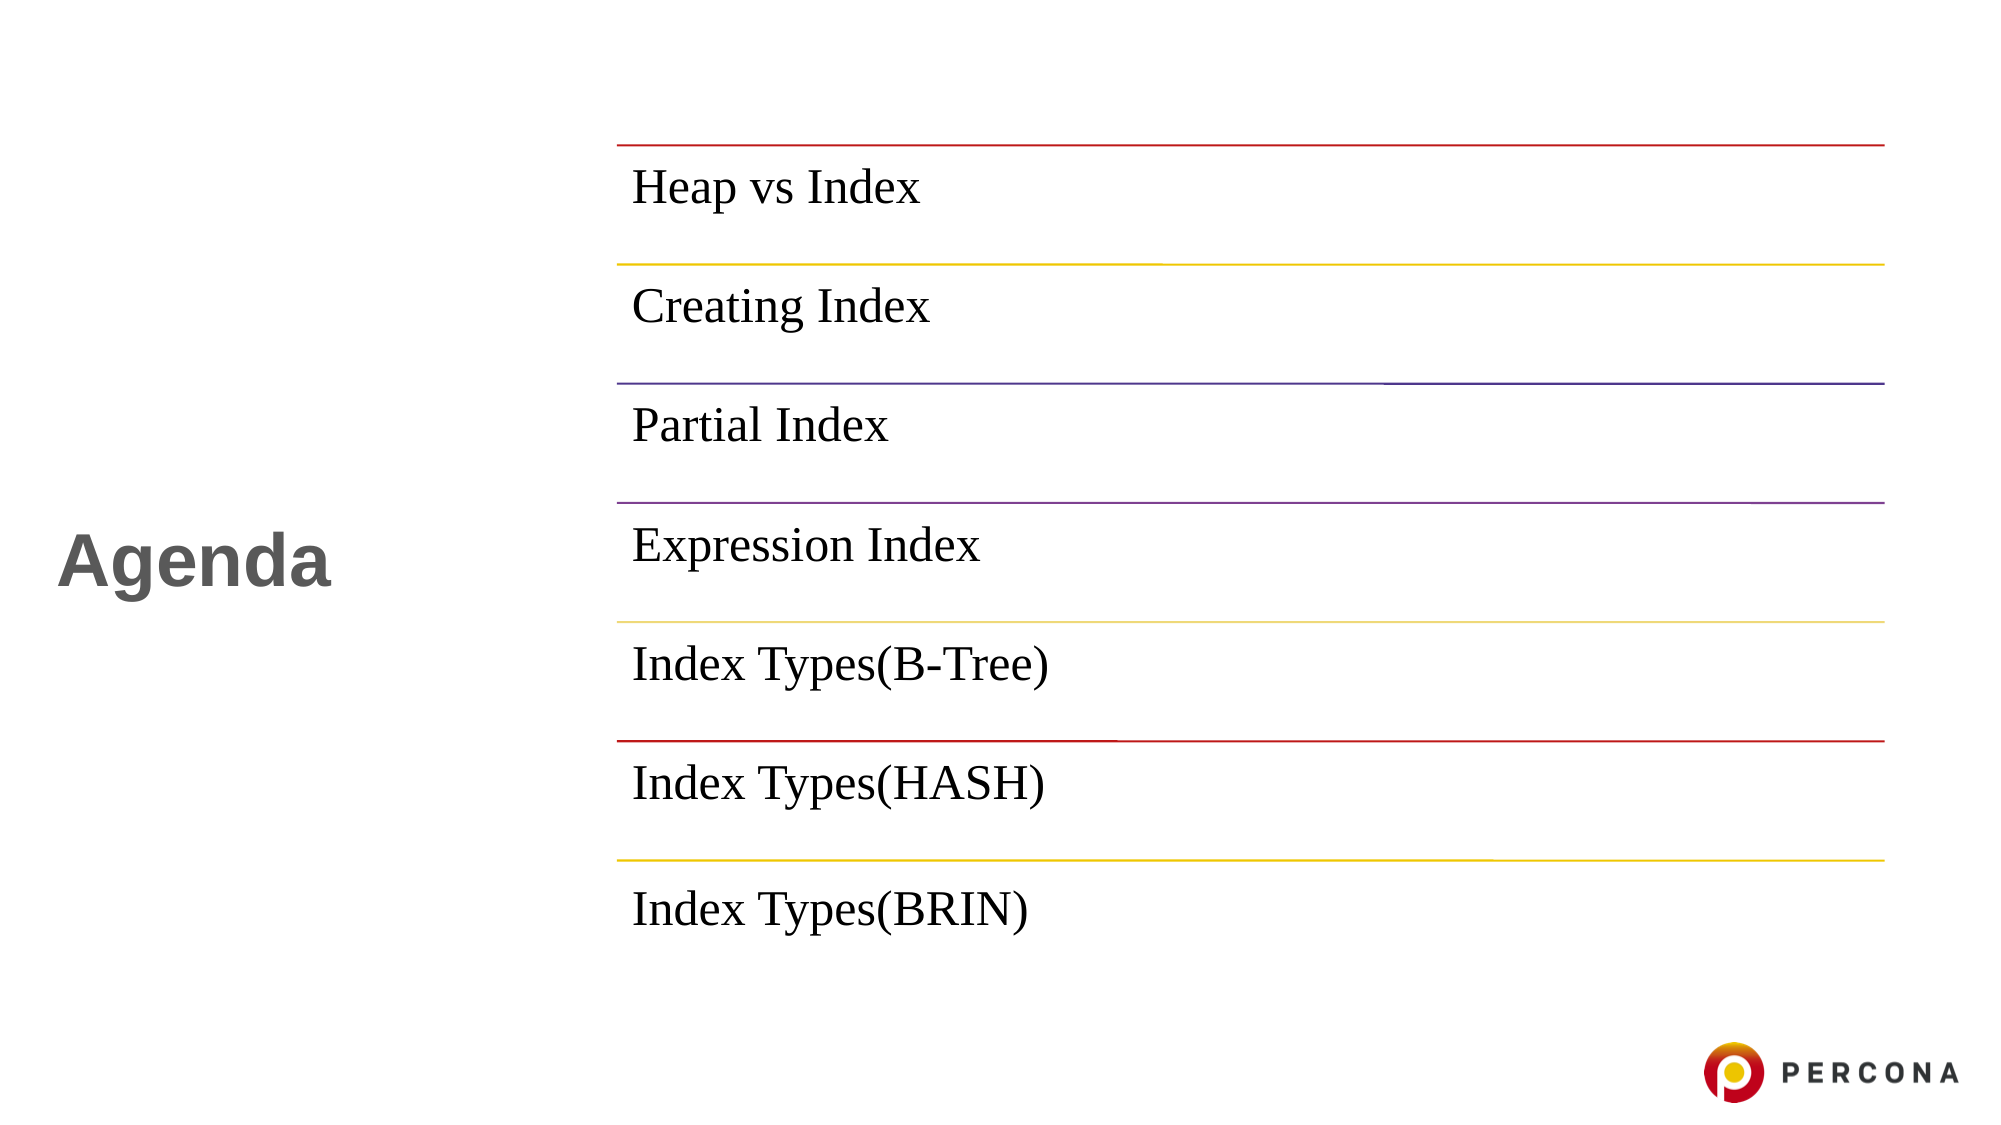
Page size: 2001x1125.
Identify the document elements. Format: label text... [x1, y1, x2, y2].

picture [1704, 1042, 1959, 1103]
title Agenda [41, 184, 525, 940]
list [616, 145, 1885, 980]
